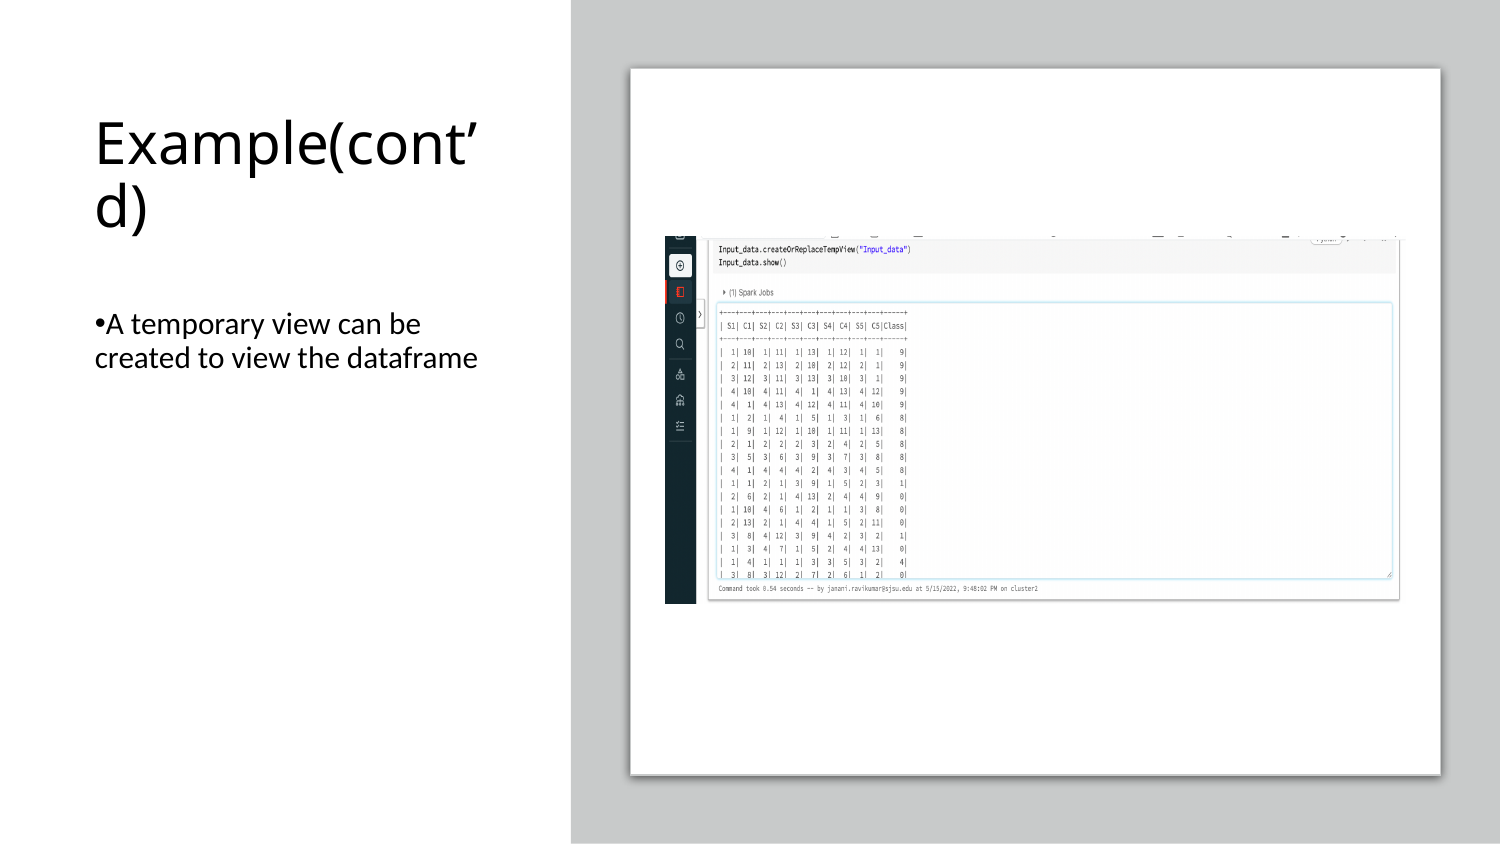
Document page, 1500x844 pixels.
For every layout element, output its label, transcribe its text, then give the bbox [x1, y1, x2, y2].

text_box [570, 0, 1500, 844]
list A temporary view can be created to view the dataframe [79, 300, 512, 766]
picture [664, 236, 1406, 604]
text_box [629, 68, 1441, 776]
title Example(cont’d) [79, 77, 512, 277]
